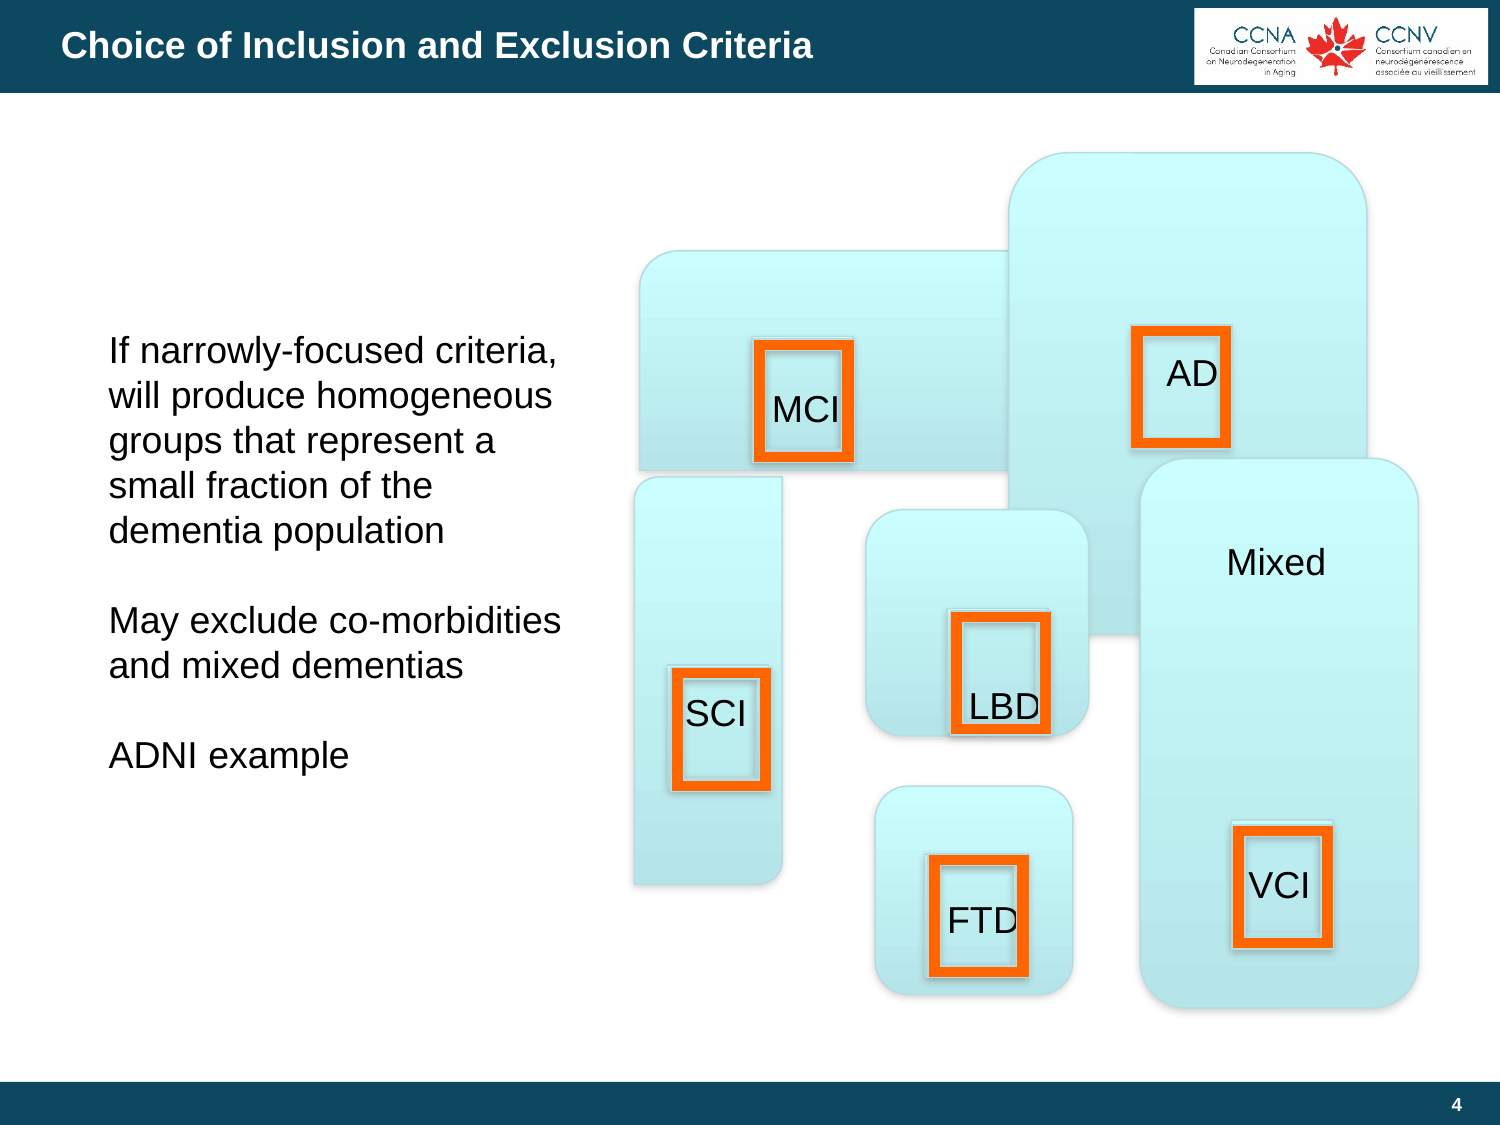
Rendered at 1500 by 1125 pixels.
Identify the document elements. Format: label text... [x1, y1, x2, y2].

title Choice of Inclusion and Exclusion Criteria [45, 10, 1077, 83]
picture [1194, 8, 1489, 85]
text_box If narrowly-focused criteria, will produce homogeneous groups that represent a small fraction of the dementia population May exclude co-morbidities and mixed dementias ADNI example [93, 318, 579, 784]
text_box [634, 152, 1419, 1008]
slide_number 4 [1194, 1088, 1478, 1118]
